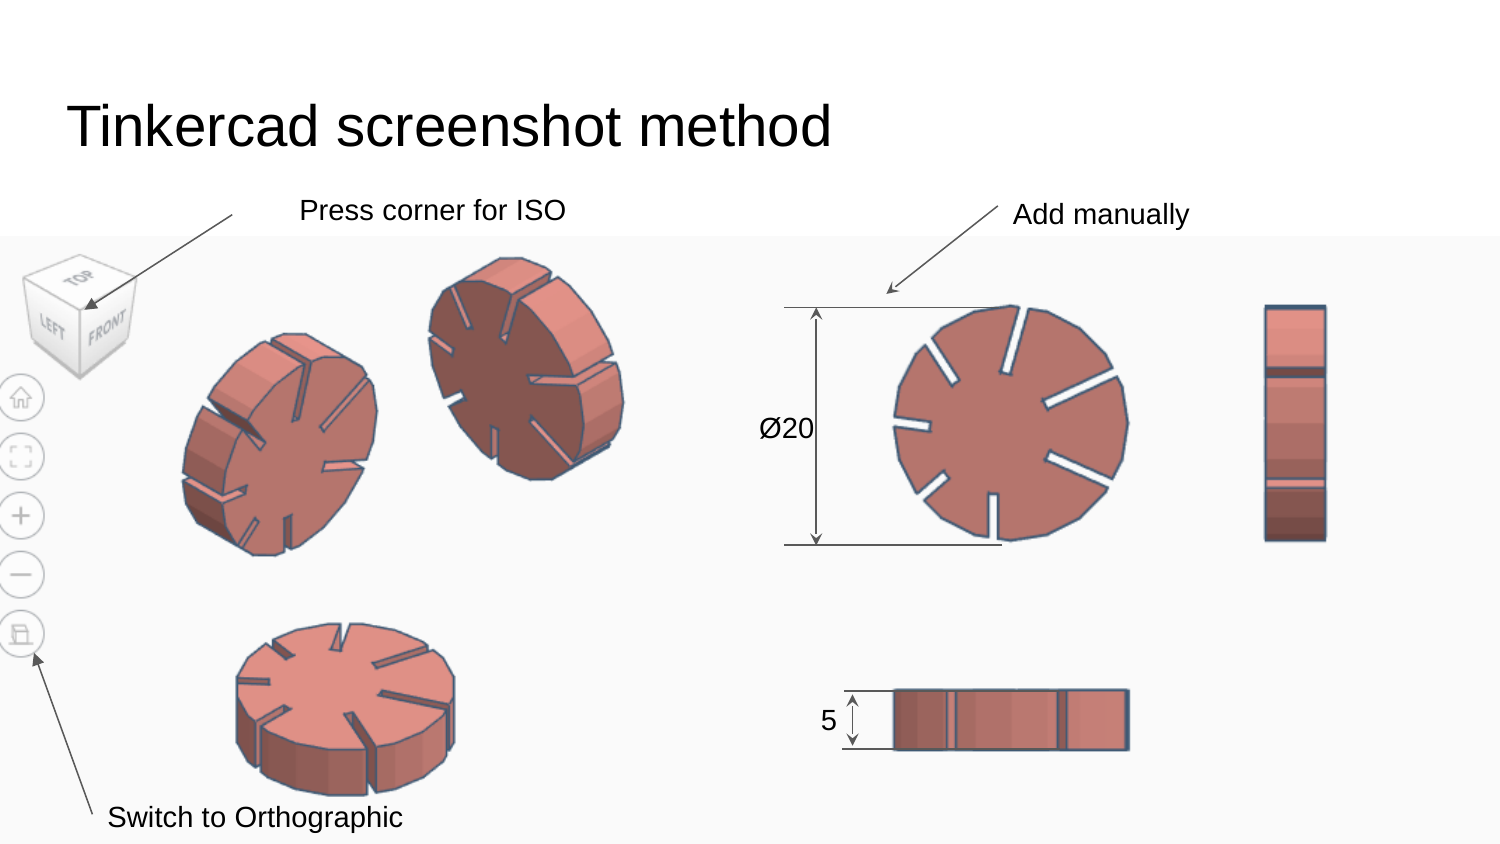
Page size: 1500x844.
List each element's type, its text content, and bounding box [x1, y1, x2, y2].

picture [0, 236, 1500, 844]
text_box Press corner for ISO [284, 176, 745, 235]
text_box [84, 214, 233, 311]
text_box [886, 205, 999, 295]
text_box Add manually [997, 180, 1242, 232]
title Tinkercad screenshot method [51, 72, 1449, 167]
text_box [33, 652, 93, 815]
